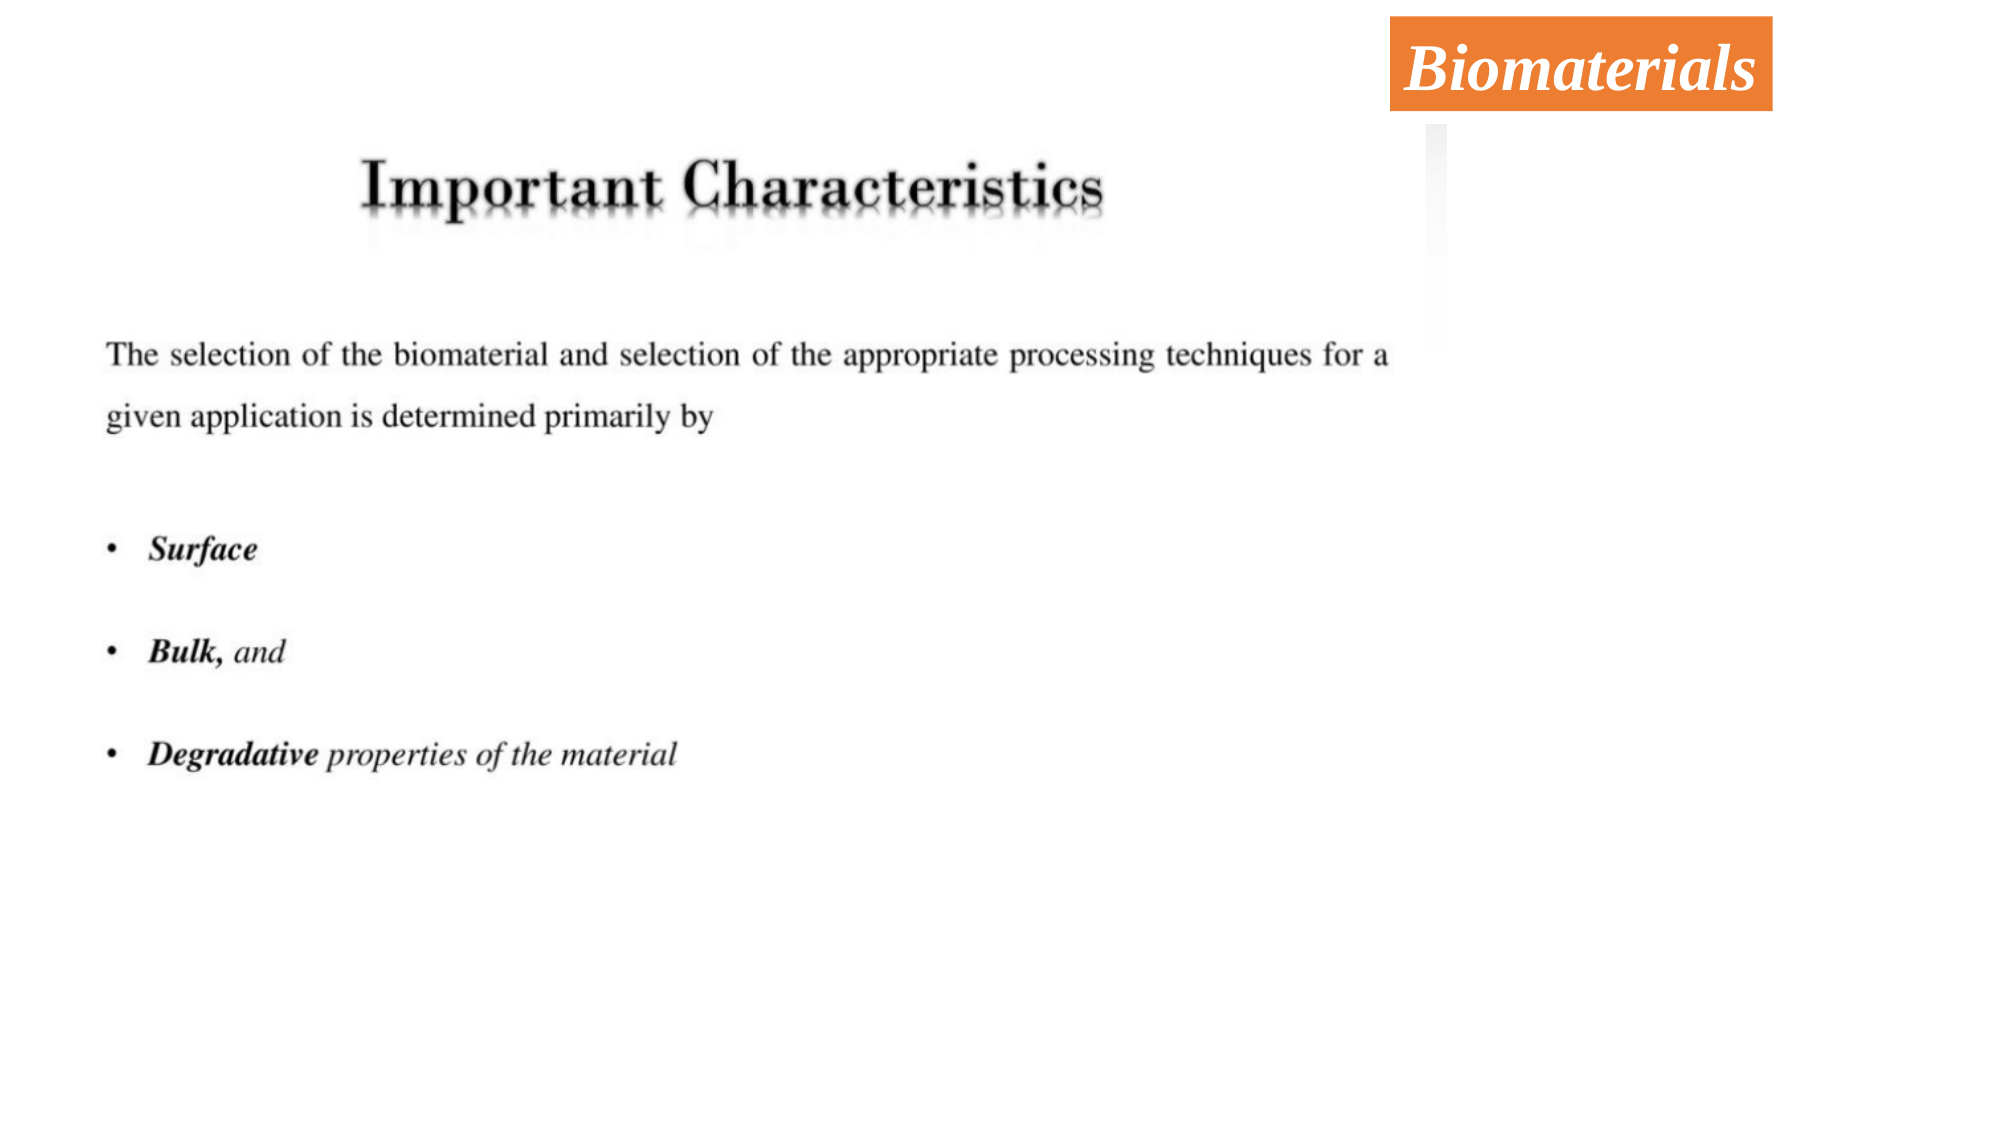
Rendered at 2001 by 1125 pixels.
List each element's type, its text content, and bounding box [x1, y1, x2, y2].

picture [87, 124, 1447, 988]
text_box Biomaterials [1390, 16, 1773, 112]
